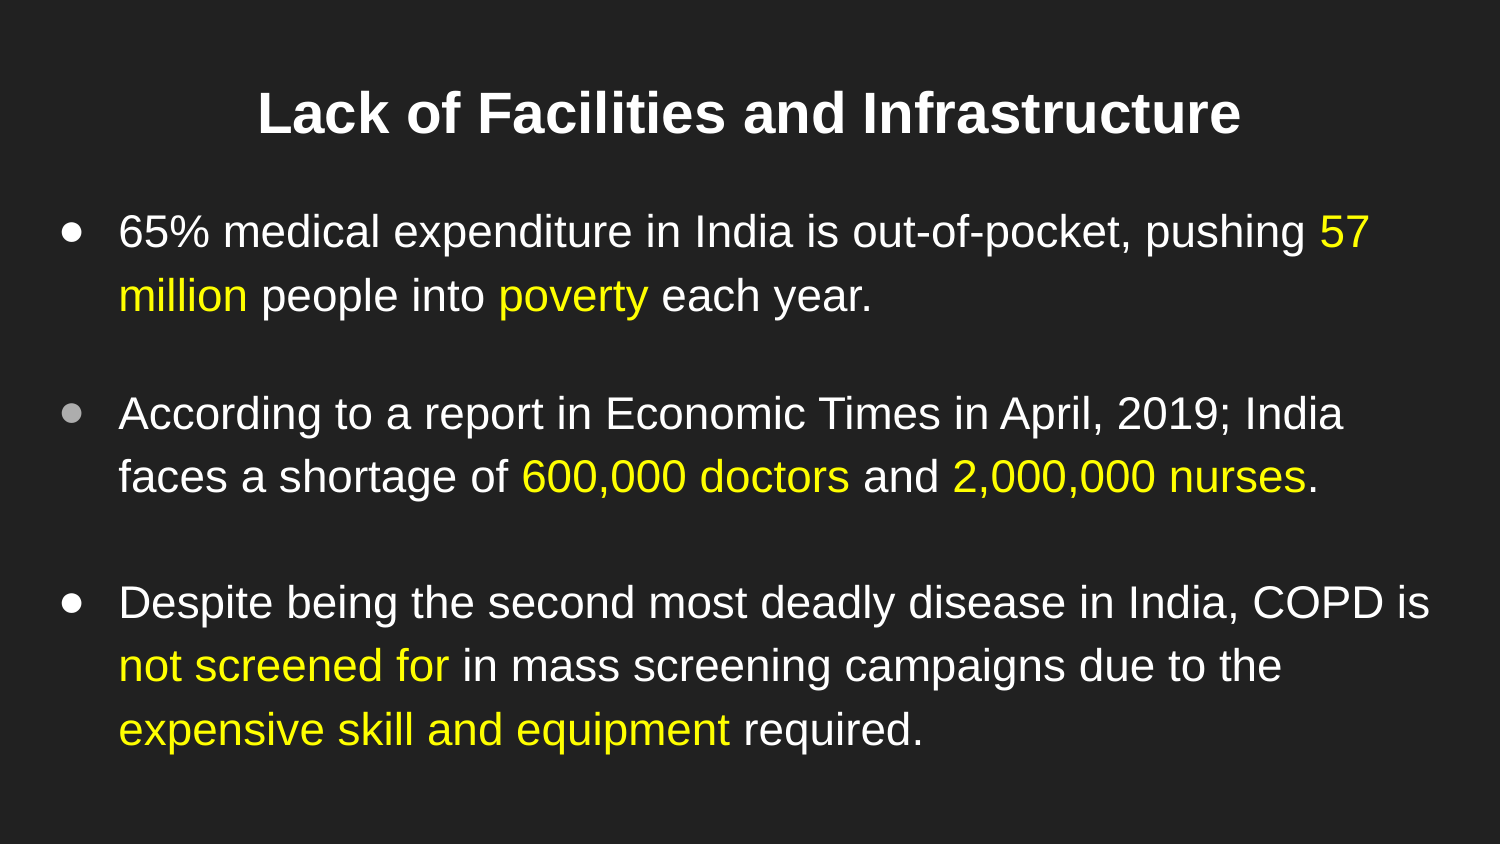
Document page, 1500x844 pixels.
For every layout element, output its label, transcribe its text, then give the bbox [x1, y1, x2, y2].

title Lack of Facilities and Infrastructure [51, 60, 1449, 155]
list 65% medical expenditure in India is out-of-pocket, pushing 57 million people into poverty each year. According to a report in Economic Times in April, 2019; India faces a shortage of 600,000 doctors and 2,000,000 nurses. Despite being the second most deadly disease in India, COPD is not screened for in mass screening campaigns due to the expensive skill and equipment required. [28, 178, 1472, 827]
